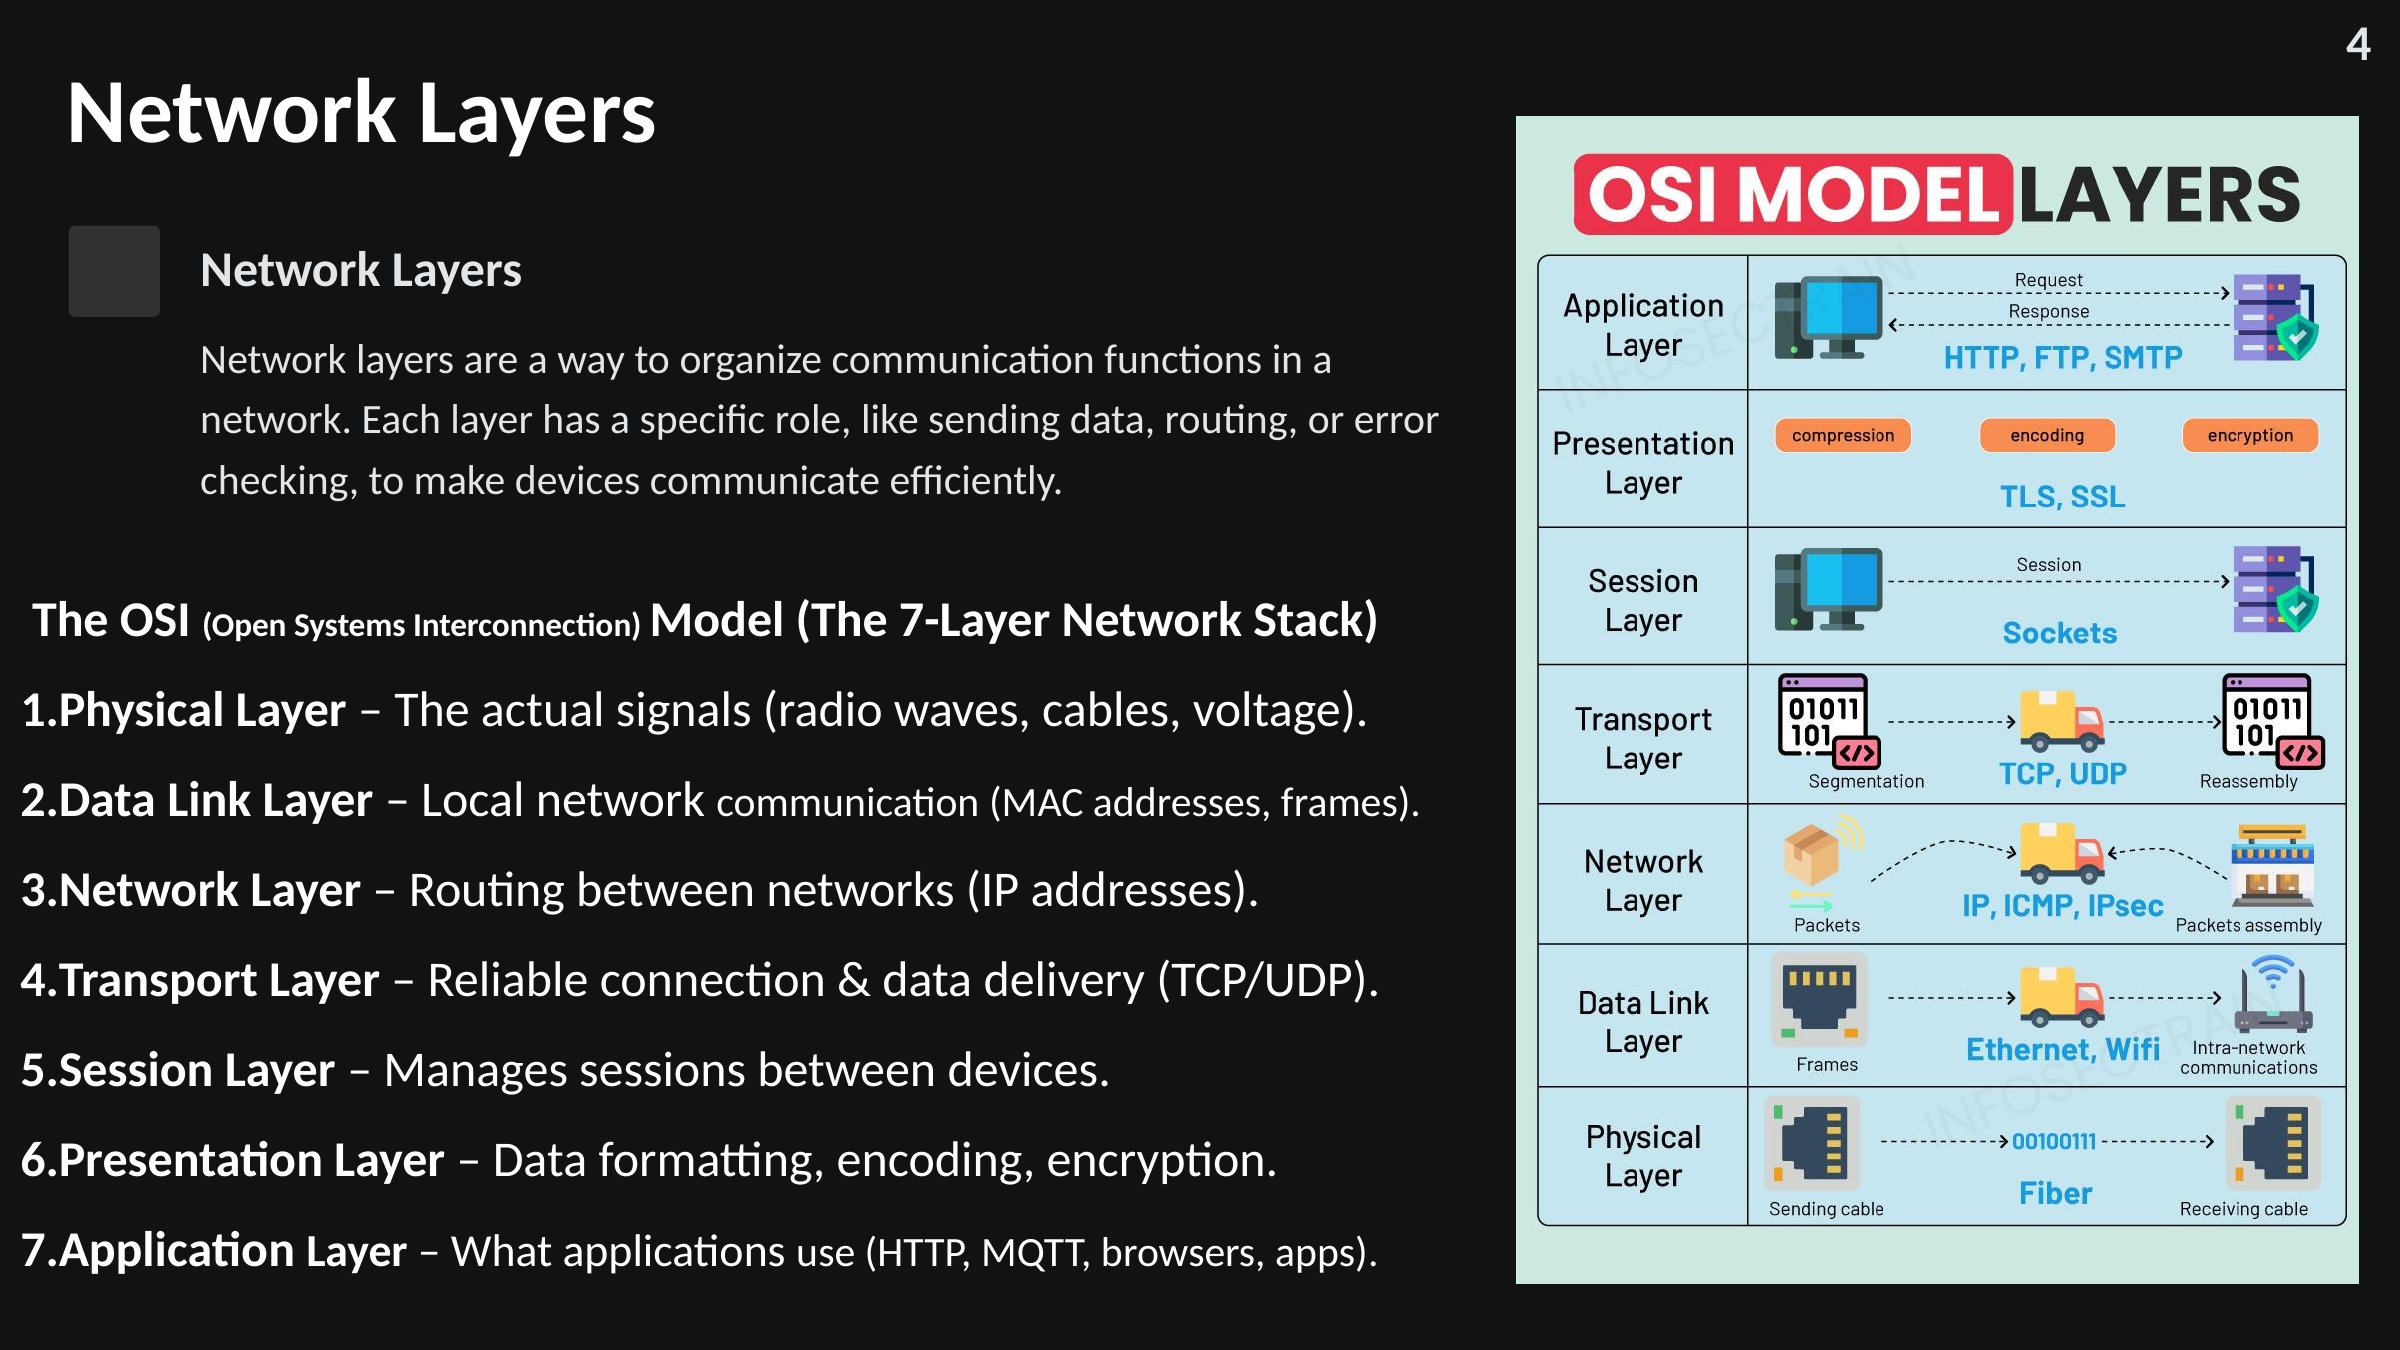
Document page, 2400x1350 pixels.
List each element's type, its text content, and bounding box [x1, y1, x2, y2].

picture [1515, 116, 2359, 1284]
text_box The OSI (Open Systems Interconnection) Model (The 7-Layer Network Stack) Physical Layer – The actual signals (radio waves, cables, voltage). Data Link Layer – Local network communication (MAC addresses, frames). Network Layer – Routing between networks (IP addresses). Transport Layer – Reliable connection & data delivery (TCP/UDP). Session Layer – Manages sessions between devices. Presentation Layer – Data formatting, encoding, encryption. Application Layer – What applications use (HTTP, MQTT, browsers, apps). [0, 548, 1515, 1284]
text_box Network Layers [200, 239, 652, 297]
text_box 4 [2317, 0, 2400, 80]
text_box Network layers are a way to organize communication functions in a network. Each layer has a specific role, like sending data, routing, or error checking, to make devices communicate efficiently. [200, 321, 1479, 509]
text_box [68, 225, 160, 317]
text_box Network Layers [66, 46, 2135, 277]
